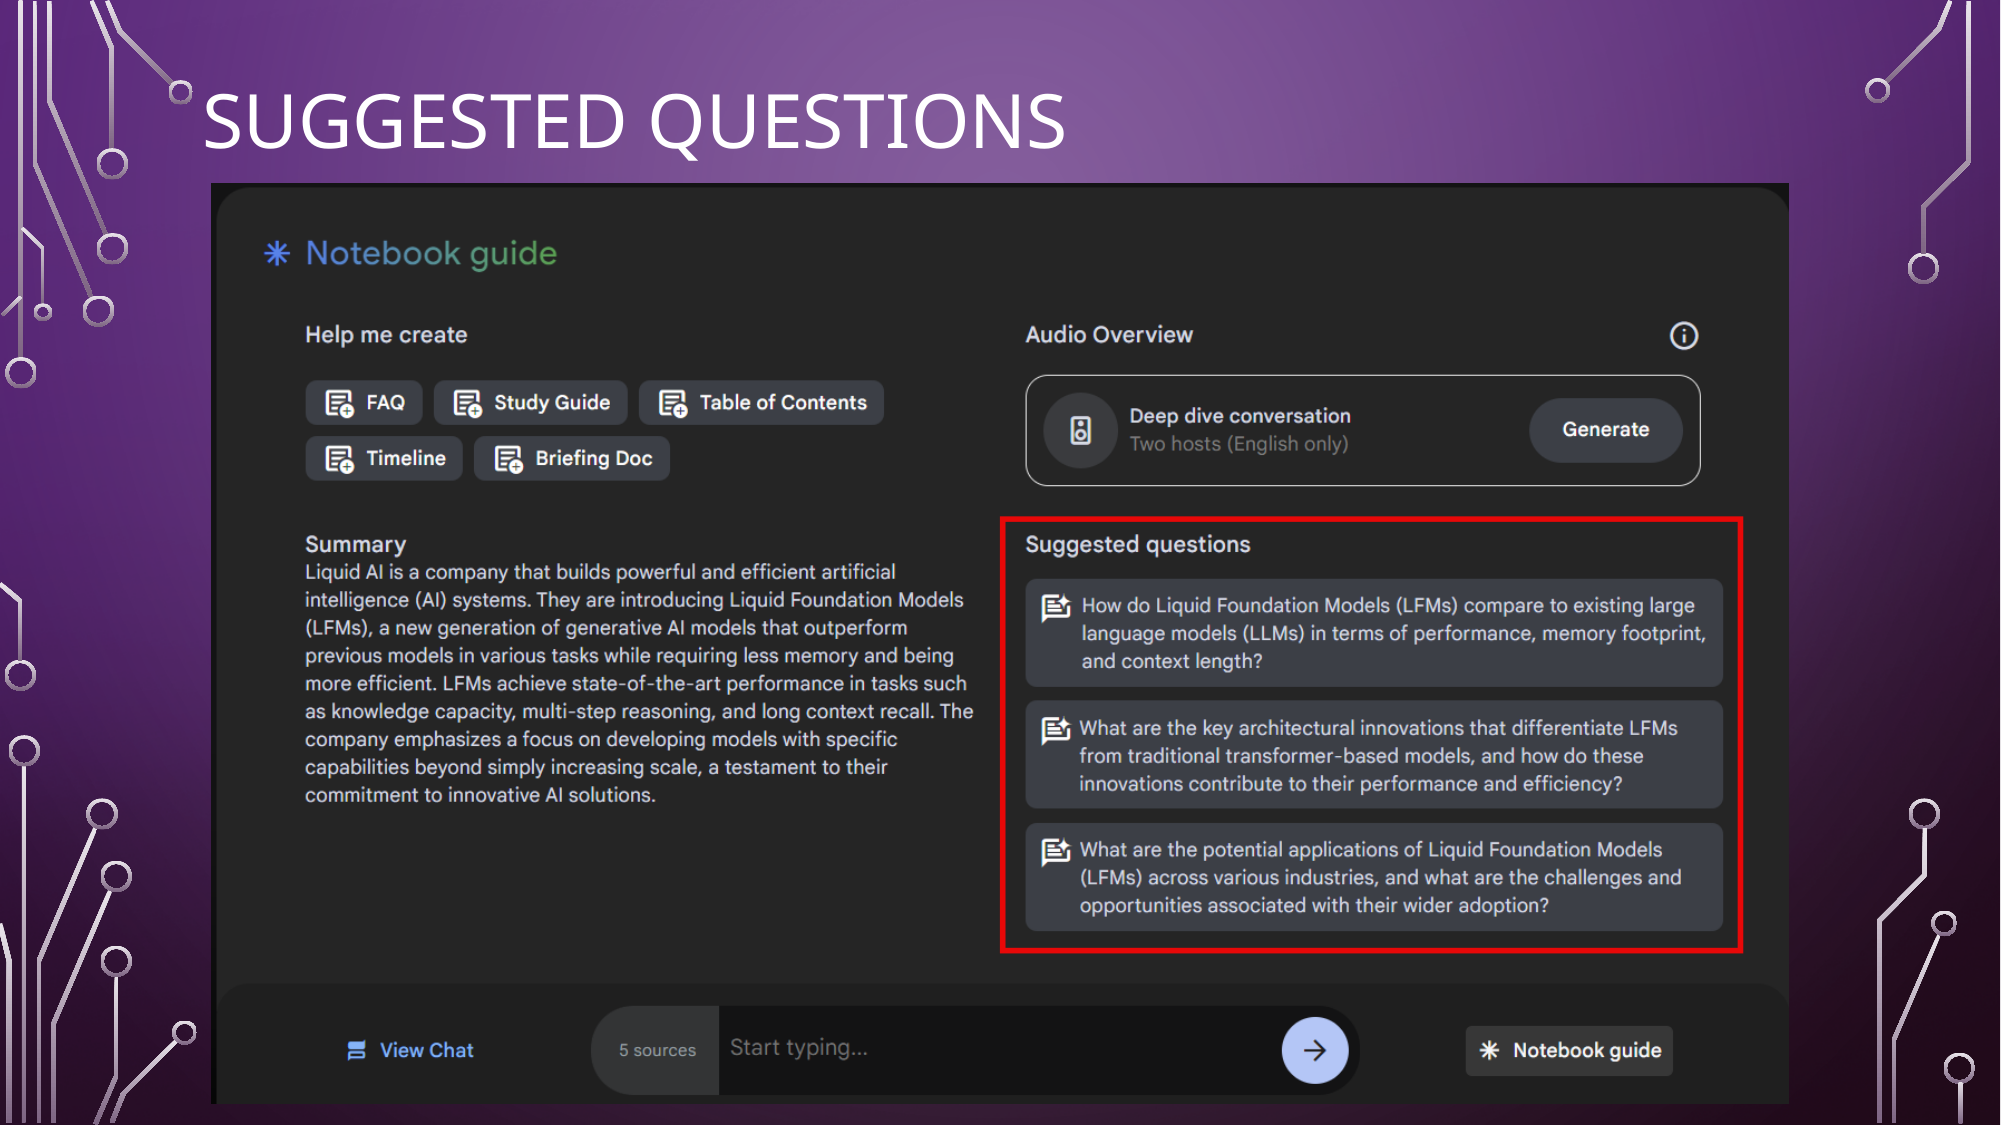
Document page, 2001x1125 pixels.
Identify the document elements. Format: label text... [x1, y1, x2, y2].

picture [211, 183, 1789, 1104]
title Suggested questions [187, 2, 1813, 246]
